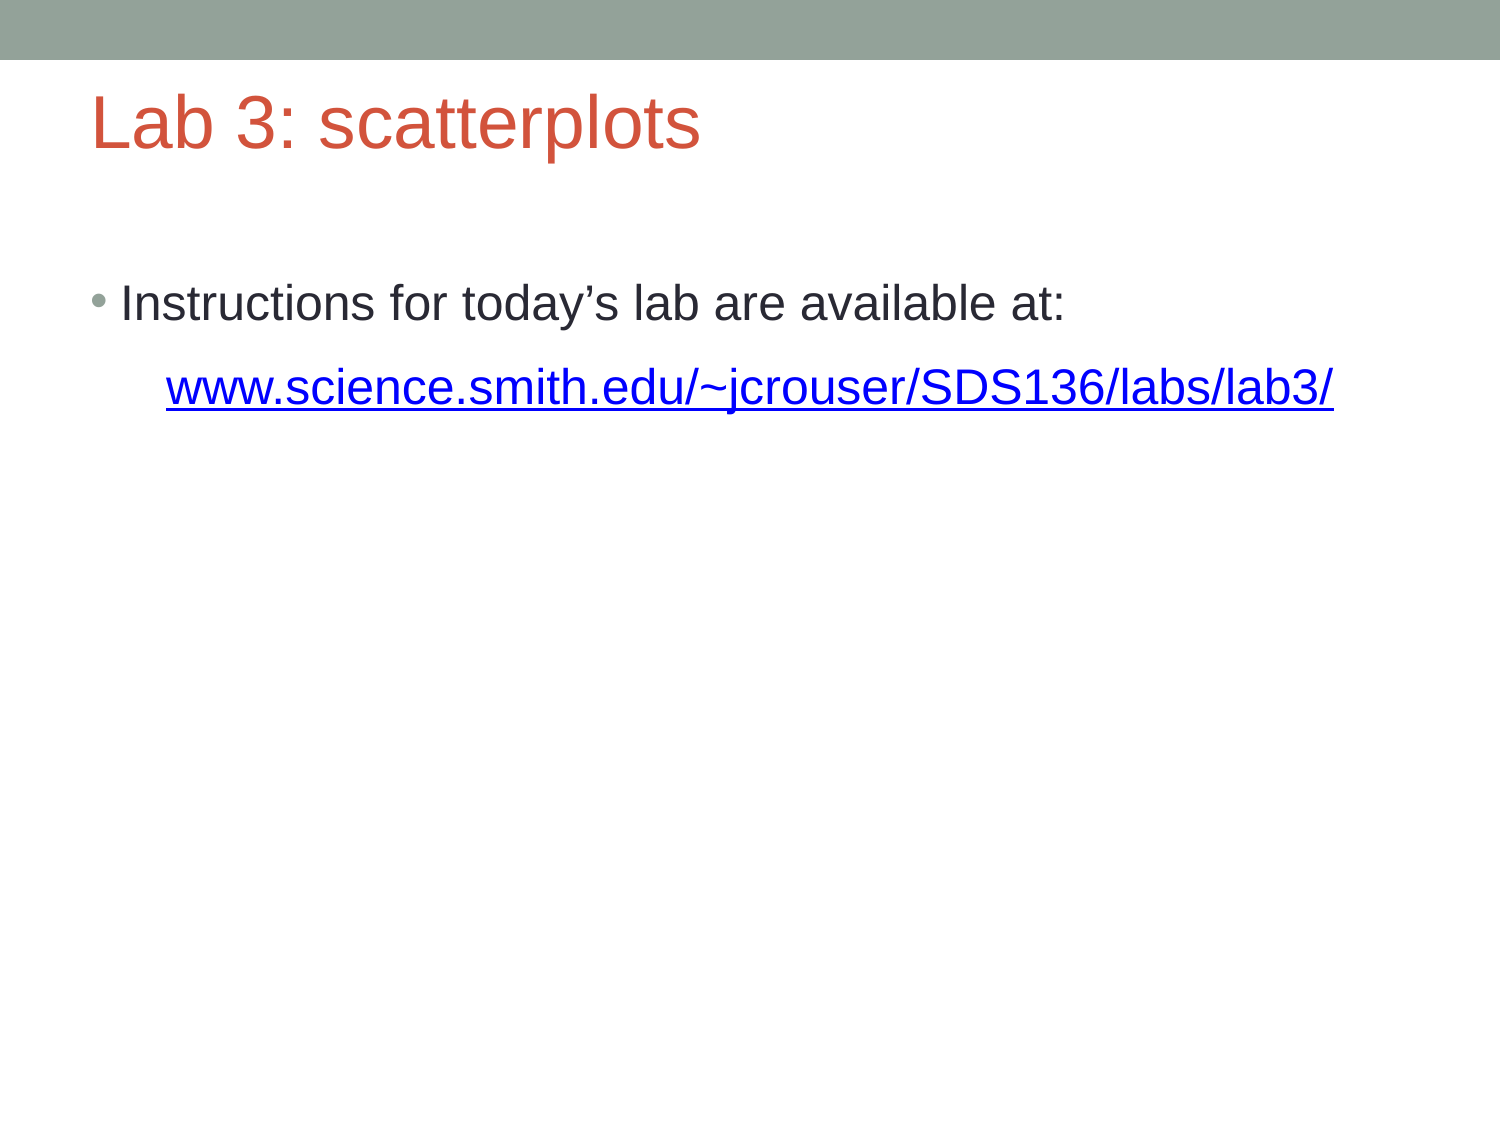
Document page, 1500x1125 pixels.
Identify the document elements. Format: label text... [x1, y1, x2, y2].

list Instructions for today’s lab are available at: www.science.smith.edu/~jcrouser/SDS136/labs/lab3/ [75, 262, 1425, 1063]
title Lab 3: scatterplots [75, 37, 1425, 200]
